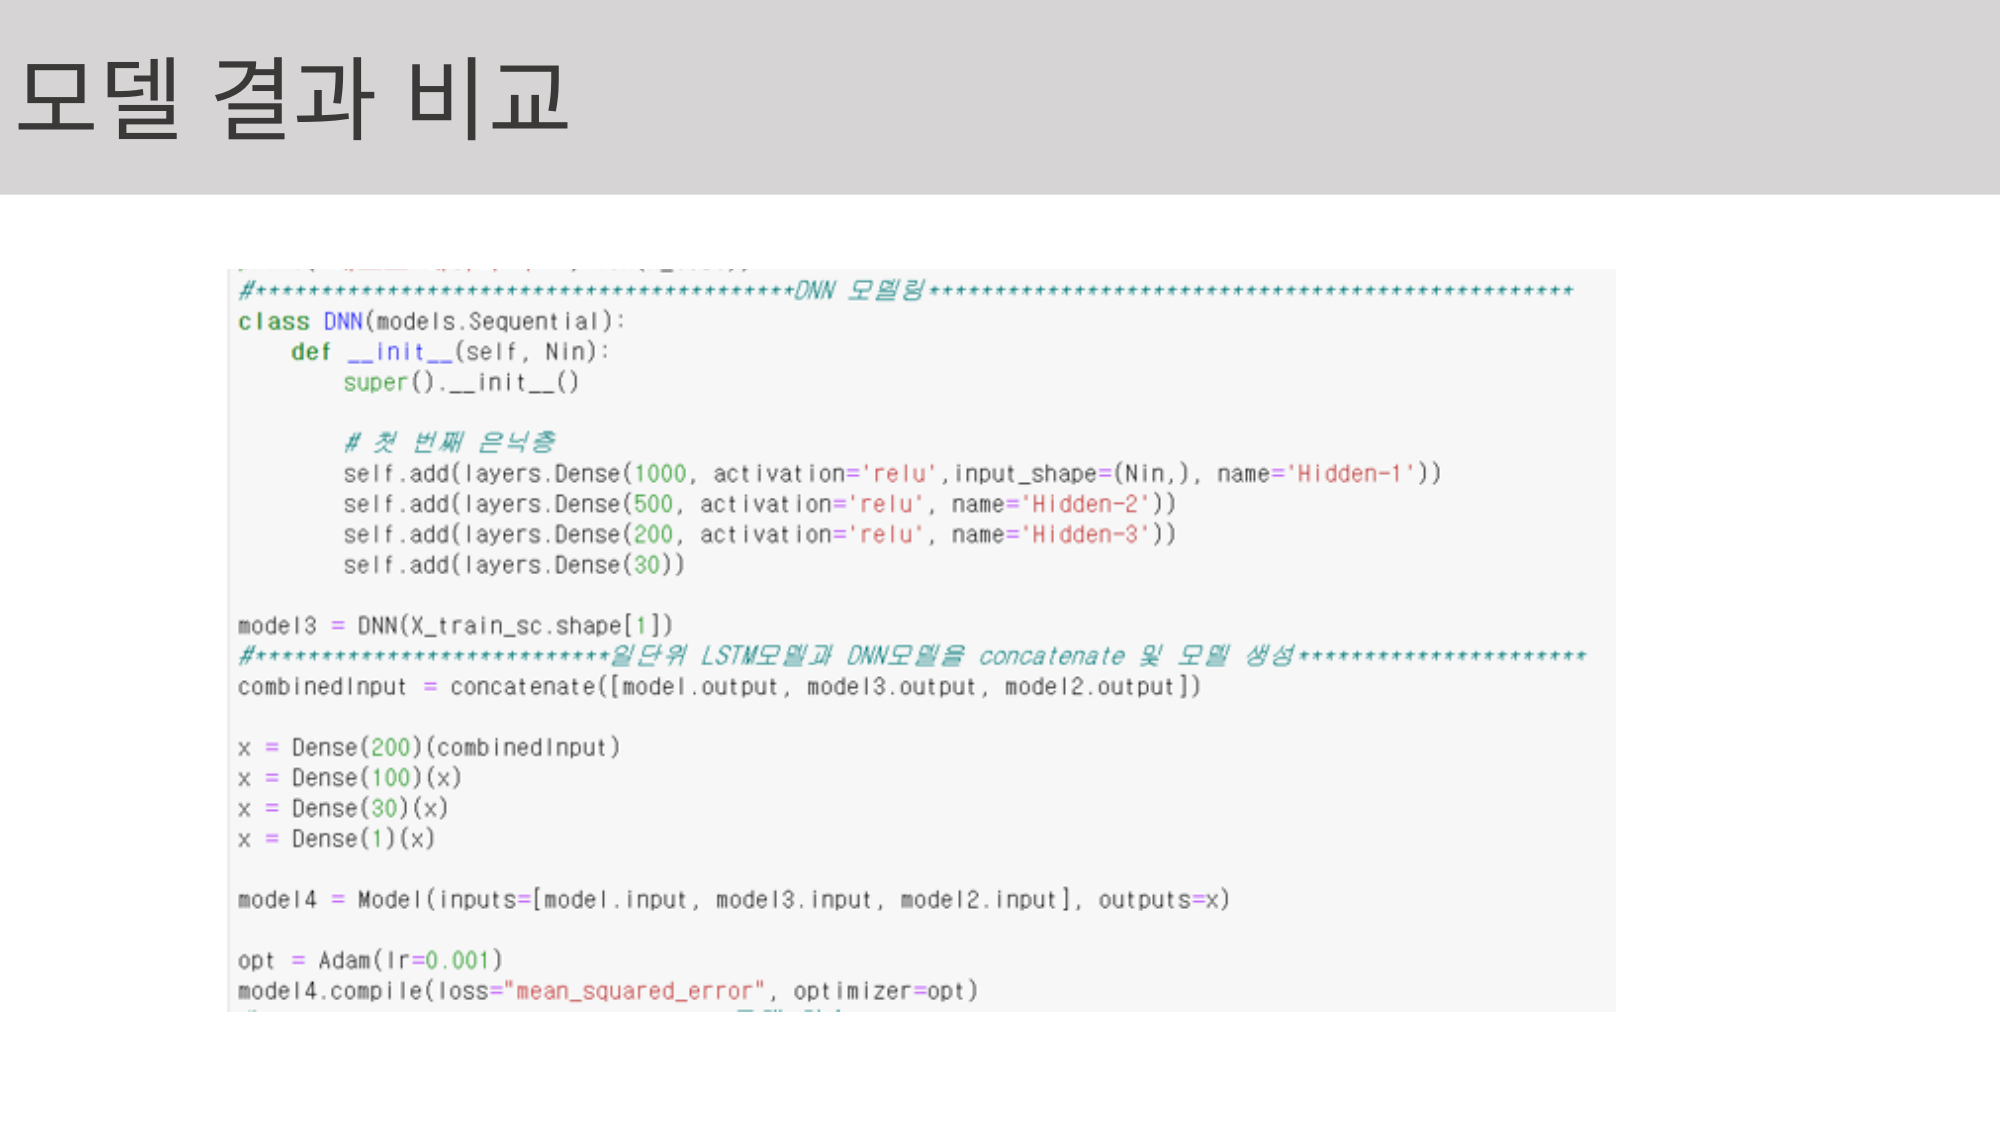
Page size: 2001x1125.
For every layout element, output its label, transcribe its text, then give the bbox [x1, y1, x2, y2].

text_box 모델 결과 비교 [0, 0, 2000, 195]
picture [227, 269, 1616, 1012]
